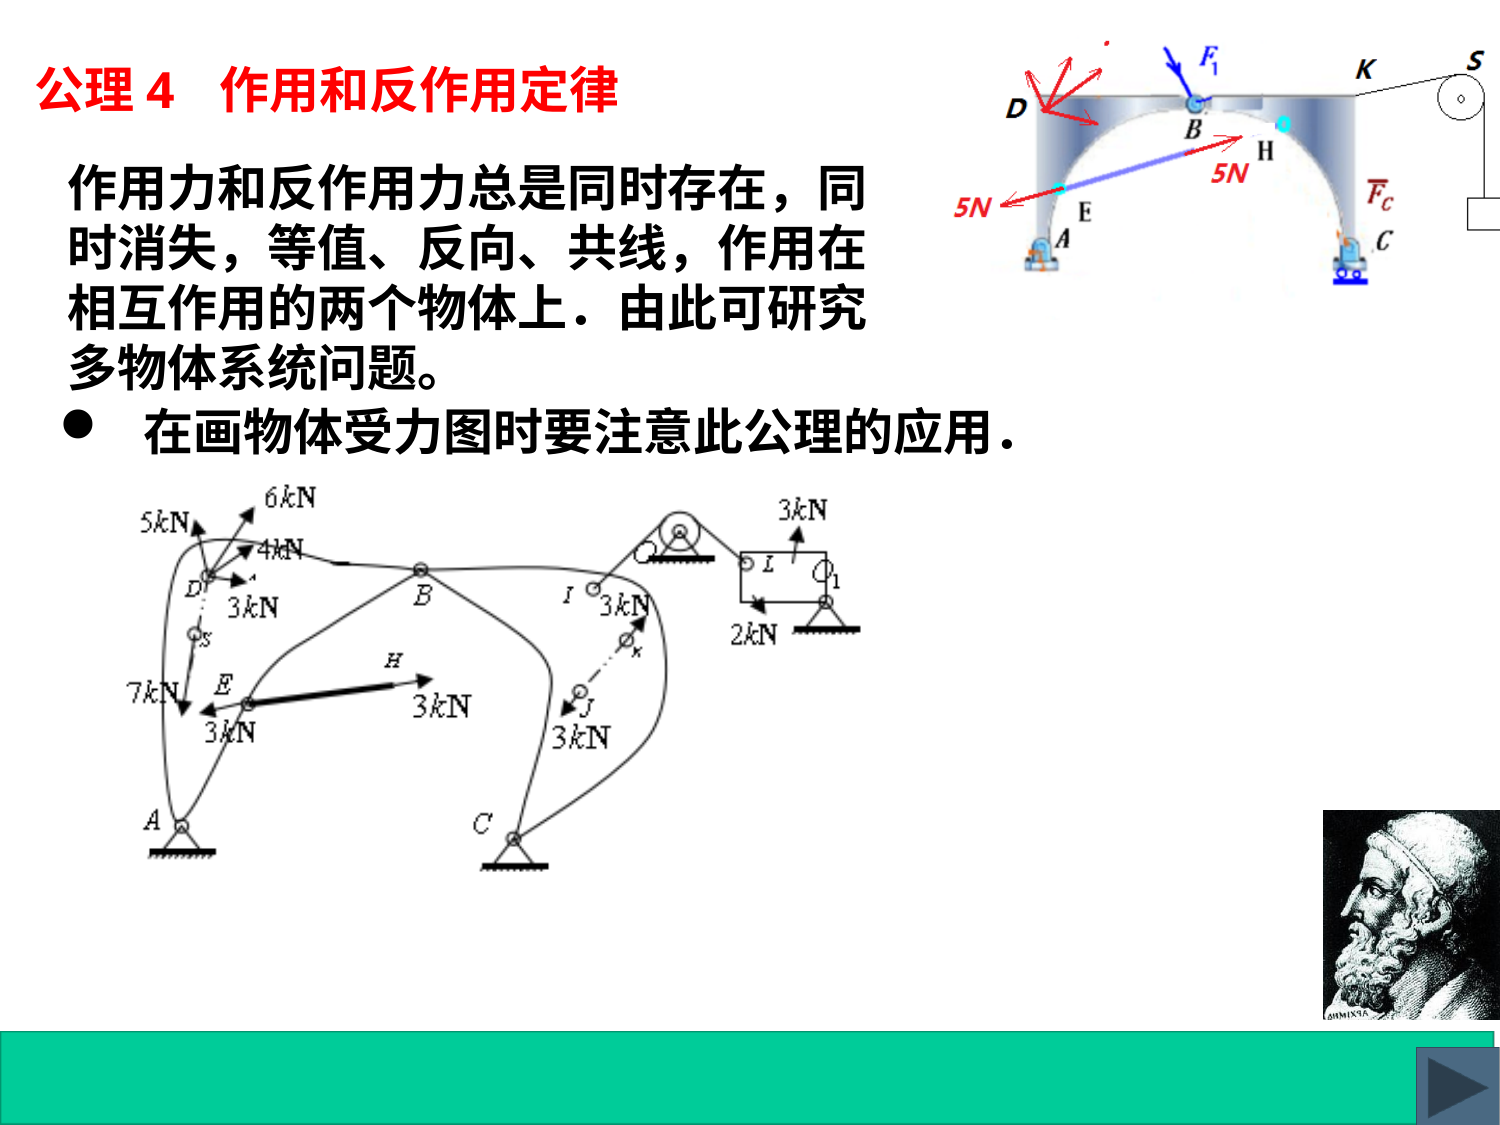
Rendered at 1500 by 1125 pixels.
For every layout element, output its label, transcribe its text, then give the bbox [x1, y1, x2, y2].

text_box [903, 30, 1500, 320]
text_box 作用力和反作用力总是同时存在，同时消失，等值、反向、共线，作用在相互作用的两个物体上．由此可研究多物体系统问题。 [53, 148, 892, 392]
text_box 在画物体受力图时要注意此公理的应用． [44, 392, 1059, 468]
picture [1323, 810, 1500, 1020]
picture [123, 479, 863, 874]
picture [0, 1031, 1500, 1125]
text_box 公理4 作用和反作用定律 [20, 42, 635, 128]
